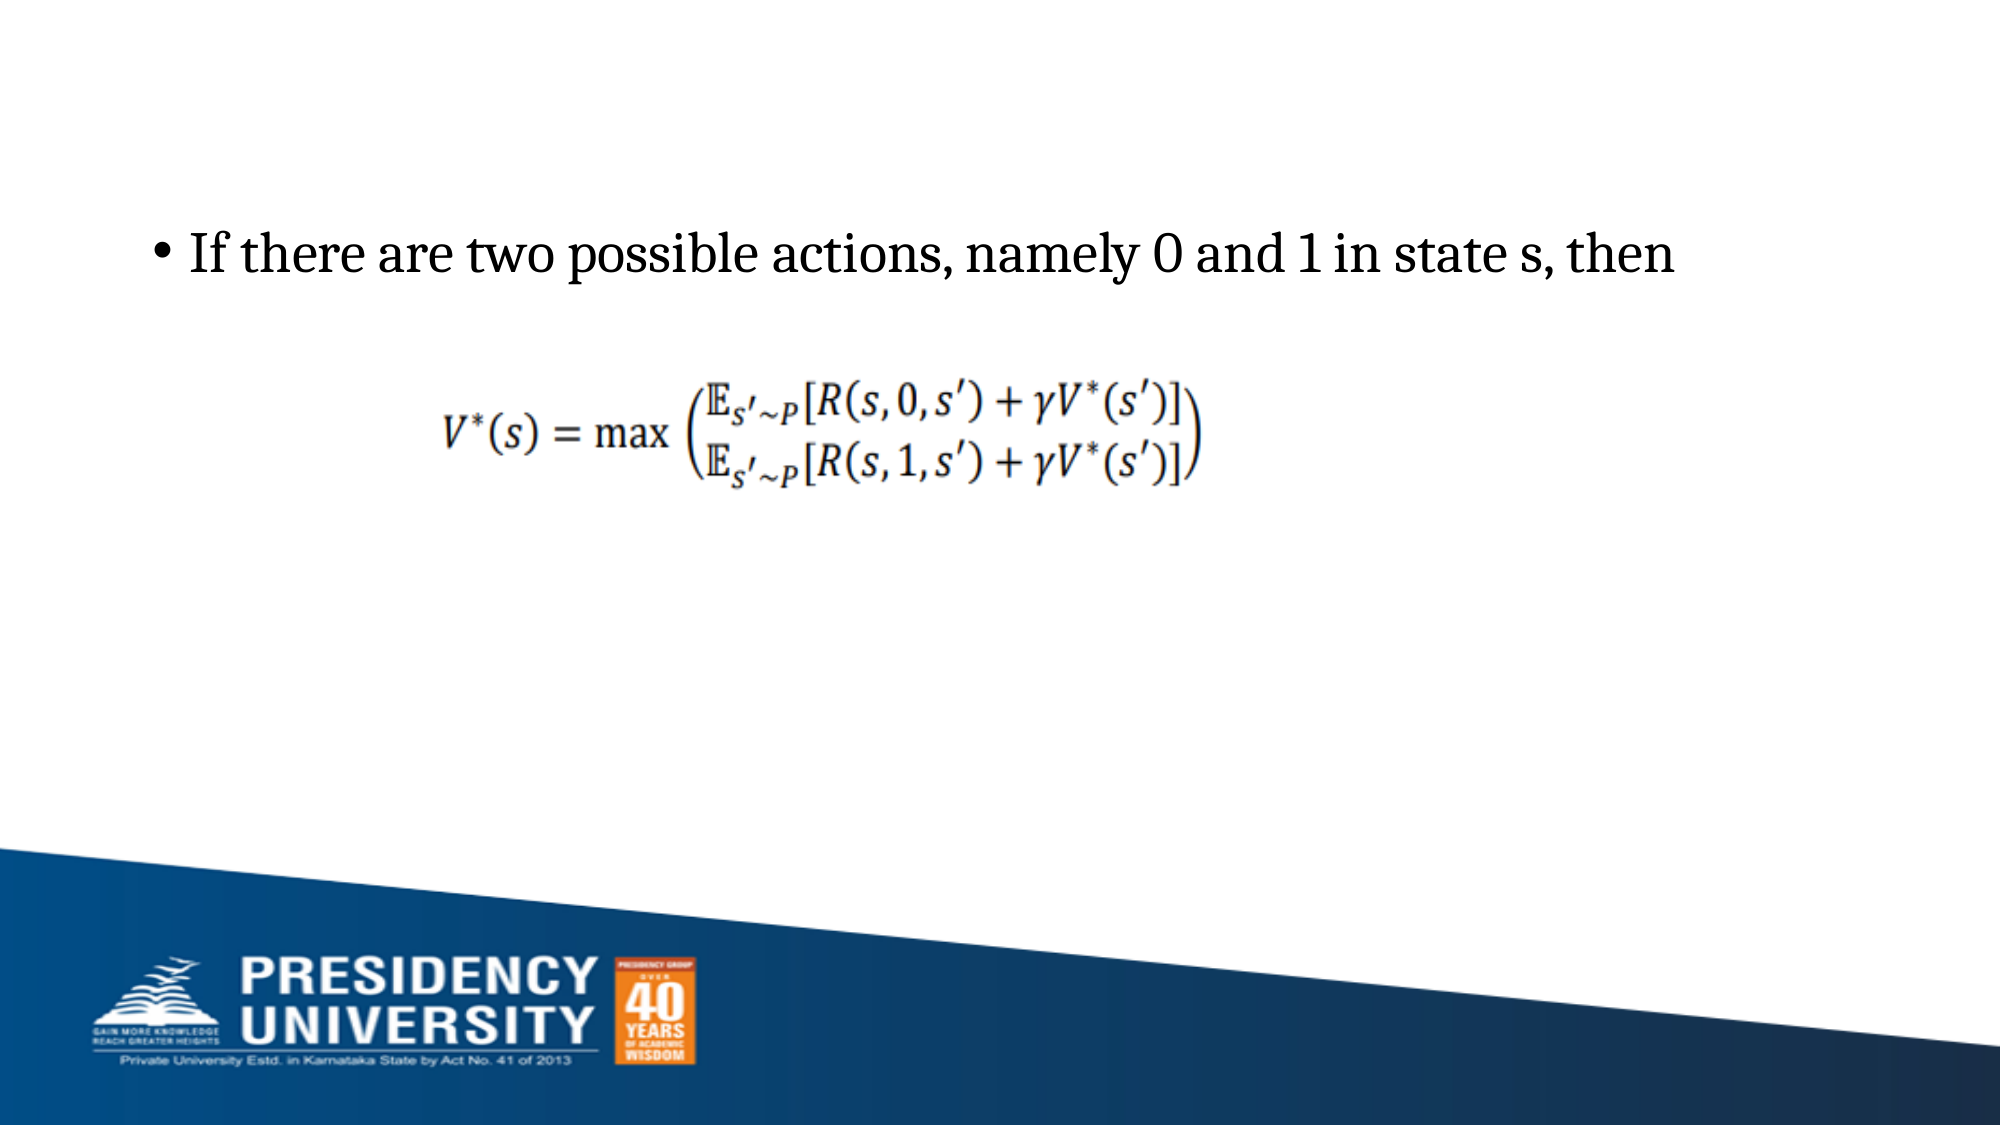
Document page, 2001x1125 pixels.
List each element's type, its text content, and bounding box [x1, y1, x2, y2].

picture [397, 330, 1298, 533]
list If there are two possible actions, namely 0 and 1 in state s, then [137, 214, 1863, 851]
picture [0, 845, 2000, 1125]
